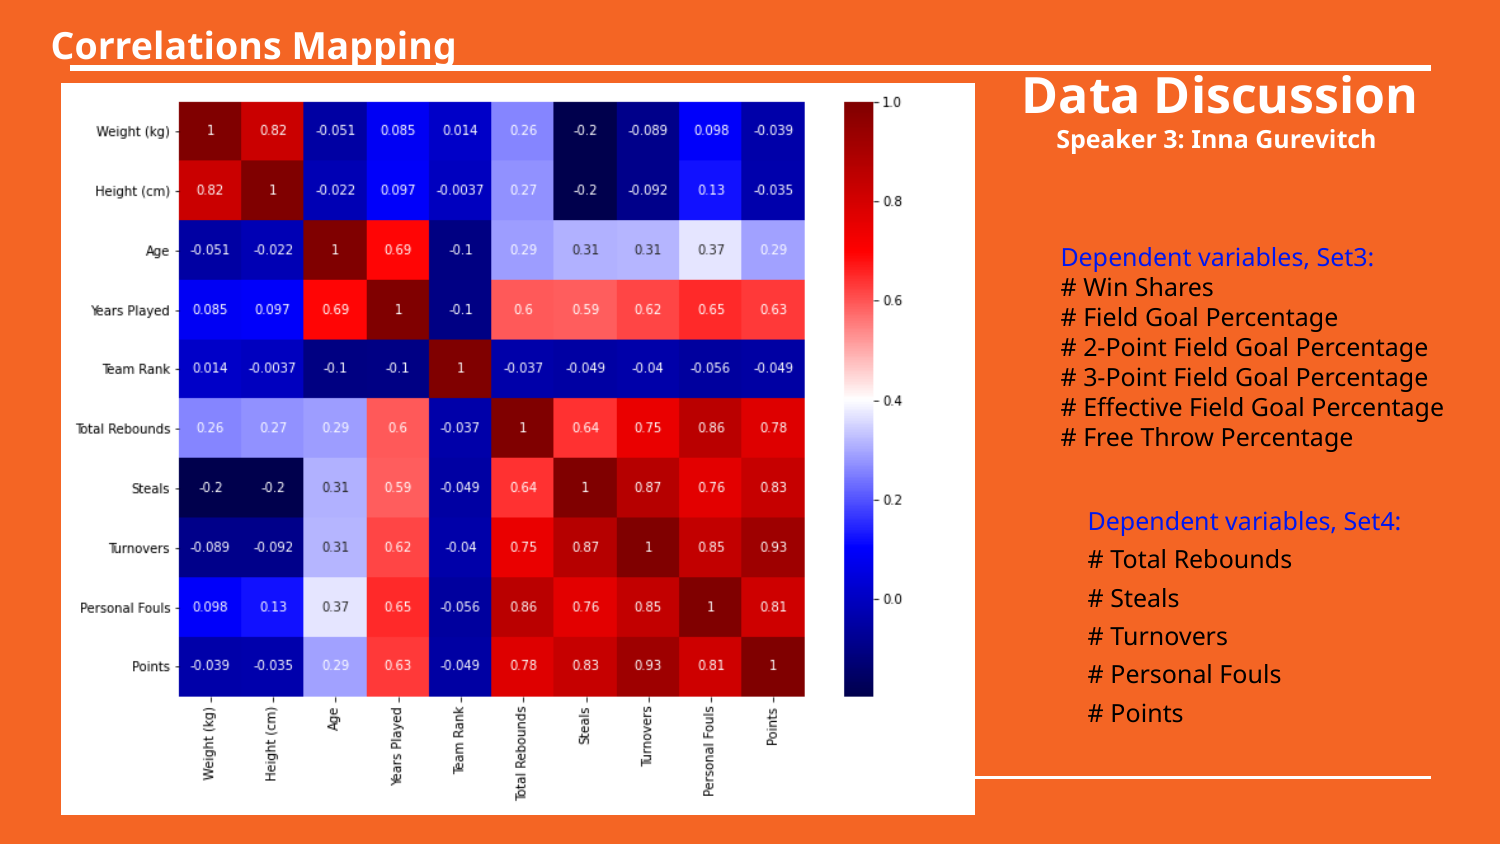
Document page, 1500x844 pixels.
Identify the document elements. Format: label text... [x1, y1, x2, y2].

title Correlations Mapping [35, 6, 1073, 84]
text_box Dependent variables, Set3: # Win Shares # Field Goal Percentage # 2-Point Field Goal Percentage # 3-Point Field Goal Percentage # Effective Field Goal Percentage # Free Throw Percentage [1045, 226, 1460, 467]
text_box Dependent variables, Set4: # Total Rebounds # Steals # Turnovers # Personal Fouls # Points [1072, 490, 1460, 759]
picture [61, 83, 975, 815]
title Data Discussion Speaker 3: Inna Gurevitch [977, 54, 1488, 163]
